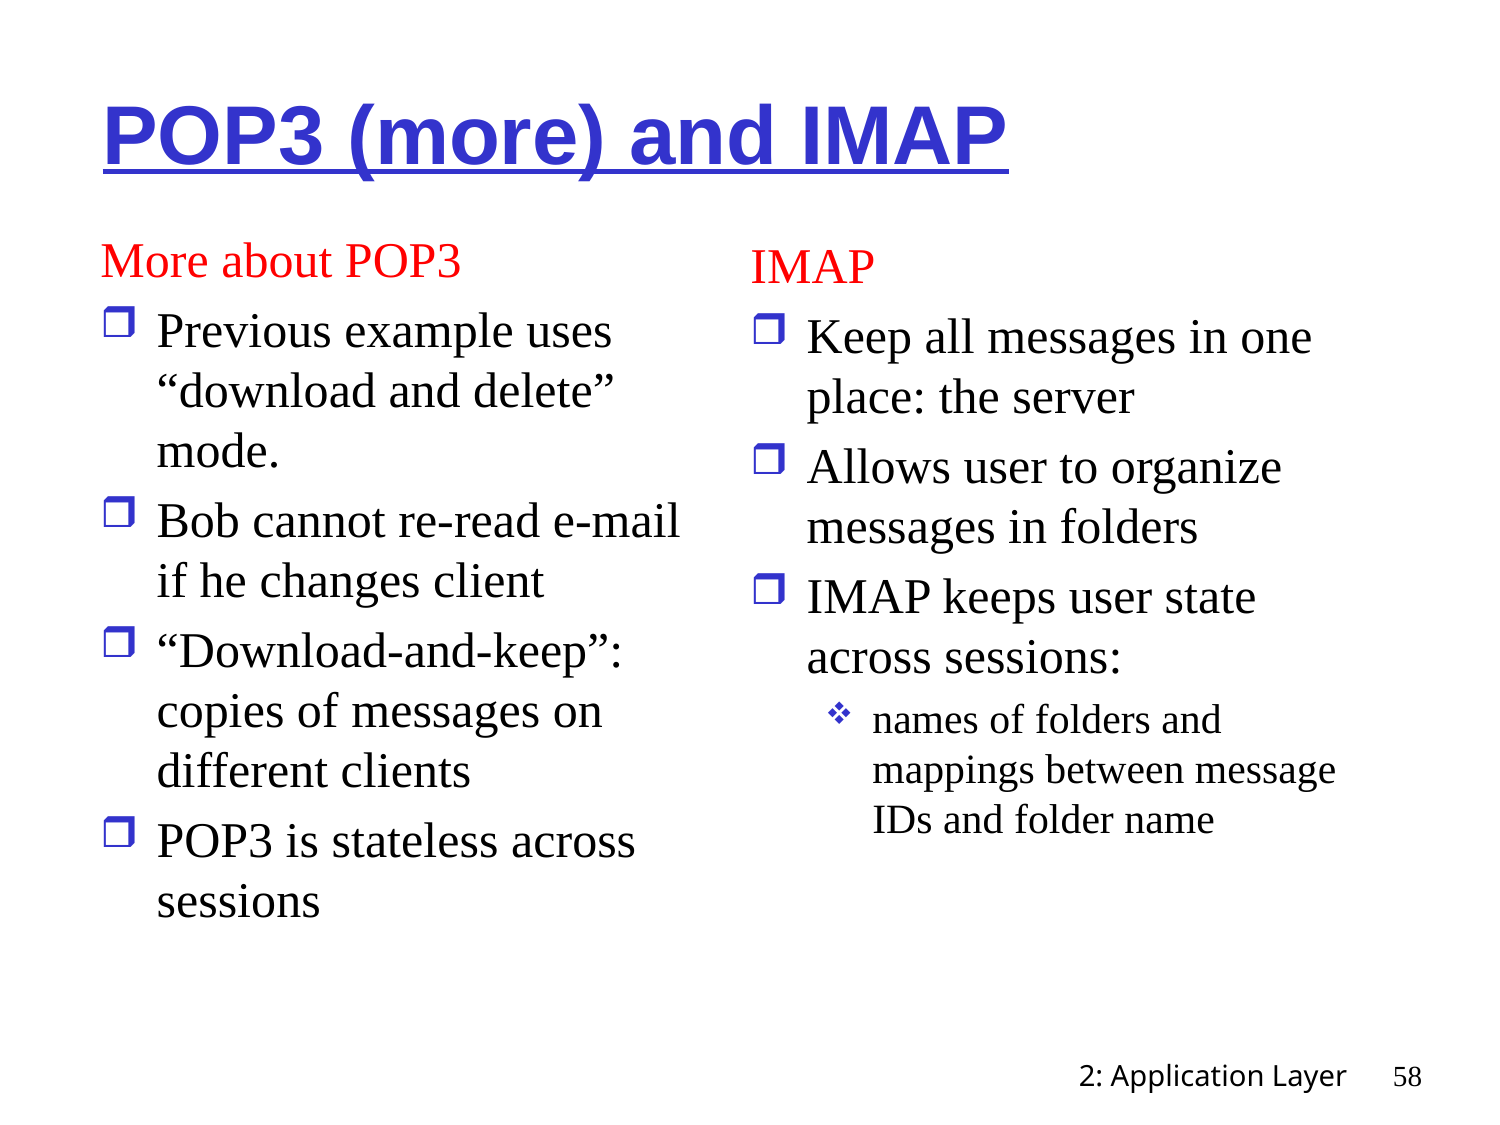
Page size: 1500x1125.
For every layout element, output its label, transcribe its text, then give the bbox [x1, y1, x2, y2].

list More about POP3 Previous example uses “download and delete” mode. Bob cannot re-read e-mail if he changes client “Download-and-keep”: copies of messages on different clients POP3 is stateless across sessions [85, 220, 711, 983]
list IMAP Keep all messages in one place: the server Allows user to organize messages in folders IMAP keeps user state across sessions: names of folders and mappings between message IDs and folder name [735, 226, 1361, 989]
title POP3 (more) and IMAP [87, 37, 1363, 225]
footer 2: Application Layer [887, 1049, 1362, 1125]
slide_number 58 [1362, 1049, 1438, 1125]
